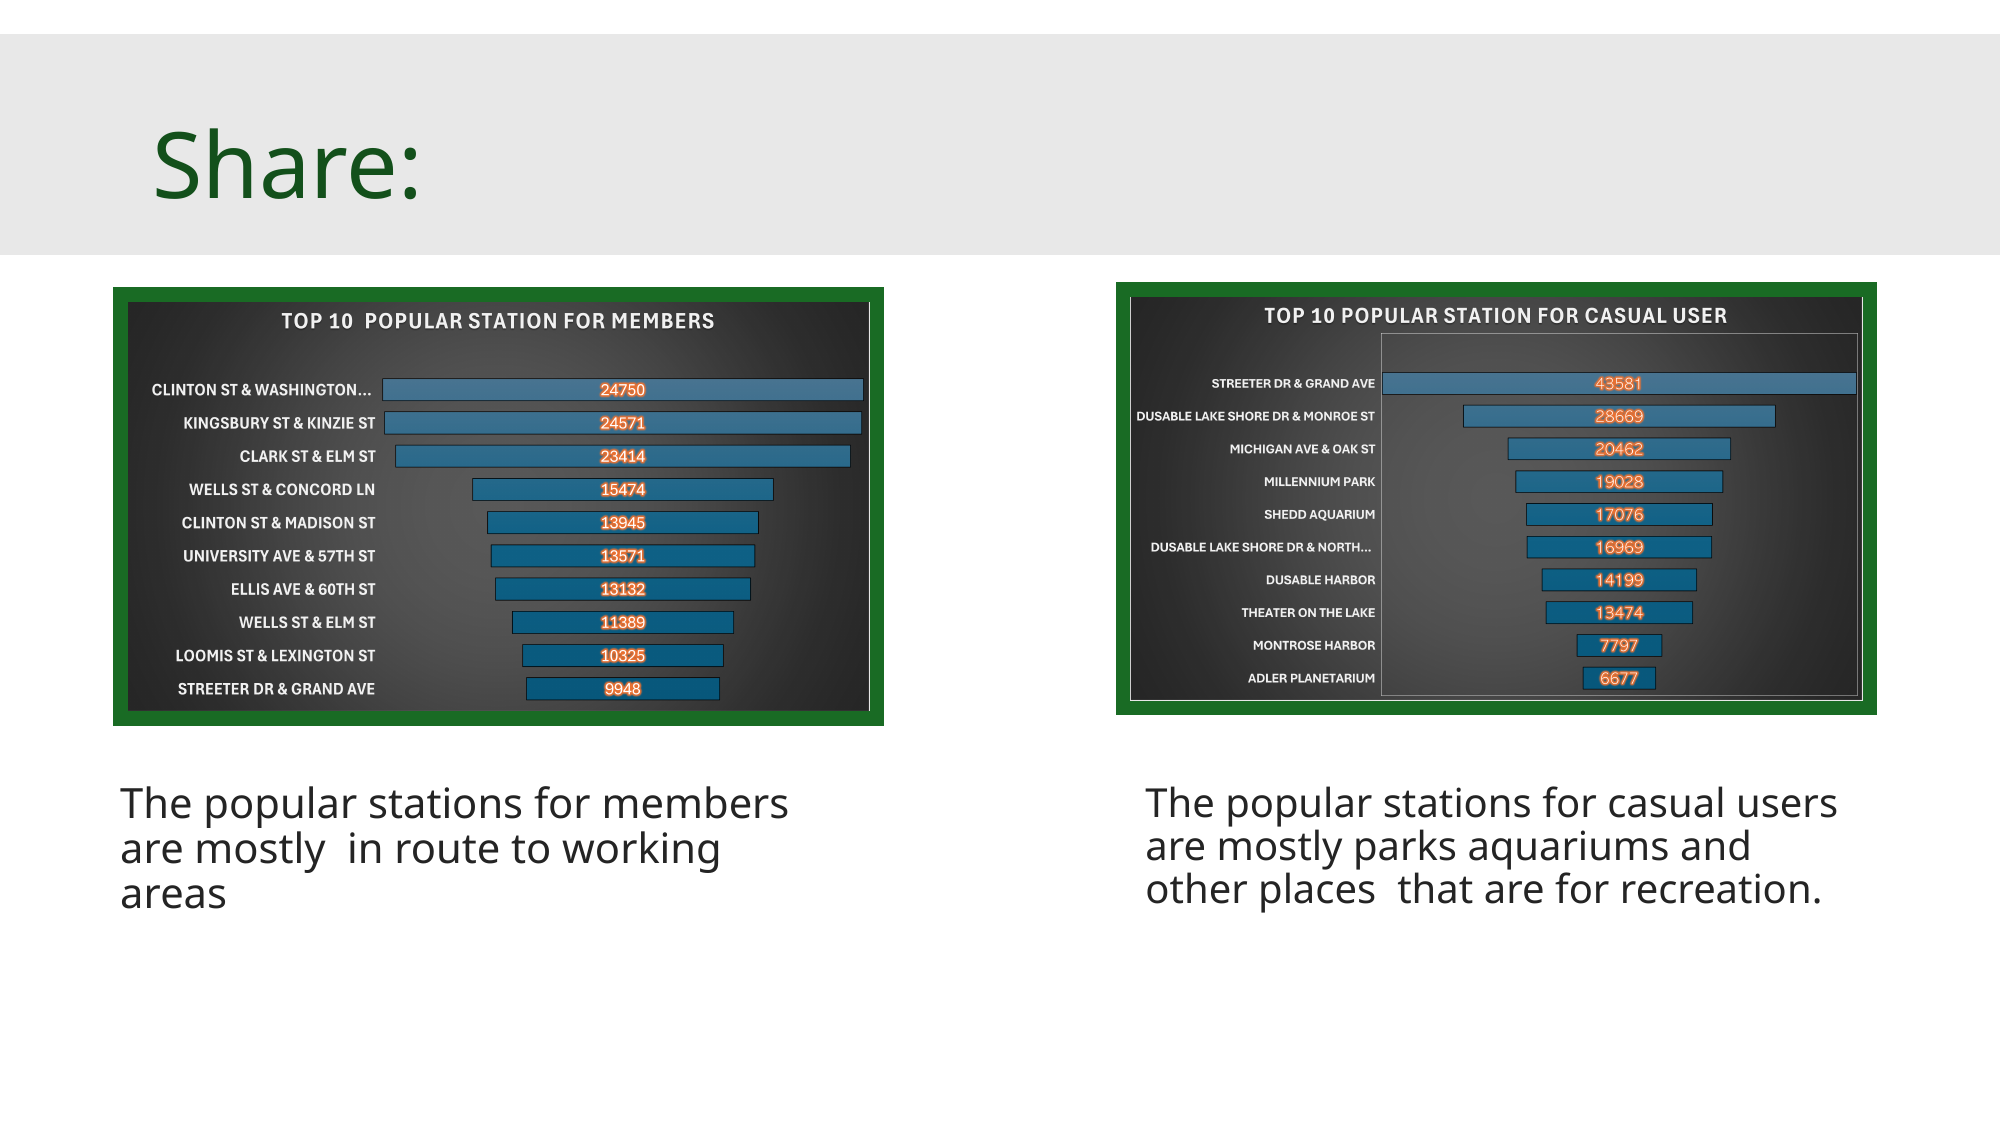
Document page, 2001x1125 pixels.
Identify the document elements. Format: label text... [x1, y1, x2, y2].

text_box [908, 550, 1863, 746]
picture [1129, 296, 1864, 702]
text_box [0, 34, 2000, 255]
text_box The popular stations for casual users are mostly parks aquariums and other places that are for recreation. [1130, 775, 1863, 933]
text_box The popular stations for members are mostly in route to working areas [105, 775, 838, 933]
title Share: [137, 59, 1863, 278]
picture [127, 301, 871, 712]
